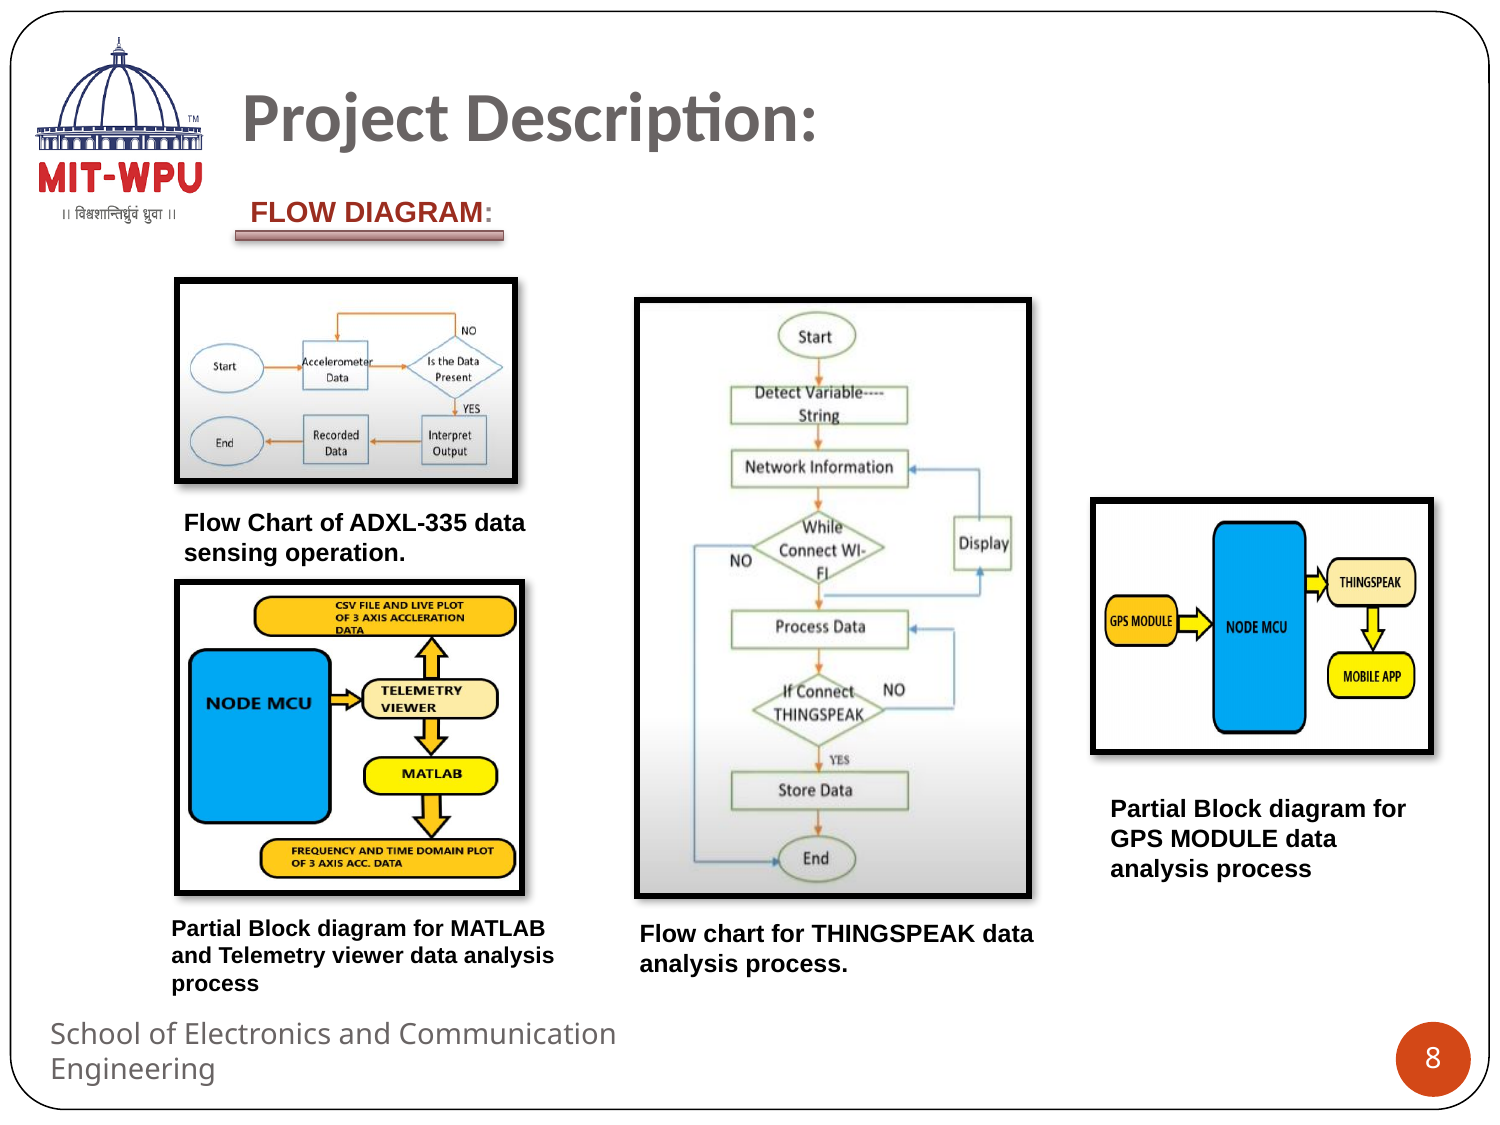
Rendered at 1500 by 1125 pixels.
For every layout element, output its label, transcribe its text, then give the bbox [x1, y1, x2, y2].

footer School of Electronics and Communication Engineering [35, 1012, 664, 1088]
title Project Description: [228, 63, 1013, 171]
text_box Partial Block diagram for MATLAB and Telemetry viewer data analysis process [156, 906, 598, 1004]
text_box [235, 230, 504, 241]
picture [34, 37, 223, 226]
text_box Flow Chart of ADXL-335 data sensing operation. [169, 498, 595, 574]
picture [180, 584, 520, 891]
text_box FLOW DIAGRAM: [235, 185, 1126, 236]
picture [639, 302, 1026, 894]
picture [1095, 503, 1429, 750]
text_box Partial Block diagram for GPS MODULE data analysis process [1095, 785, 1450, 891]
text_box Flow chart for THINGSPEAK data analysis process. [624, 909, 1098, 985]
list [50, 237, 1425, 988]
picture [180, 283, 513, 479]
slide_number 8 [1395, 1021, 1471, 1097]
